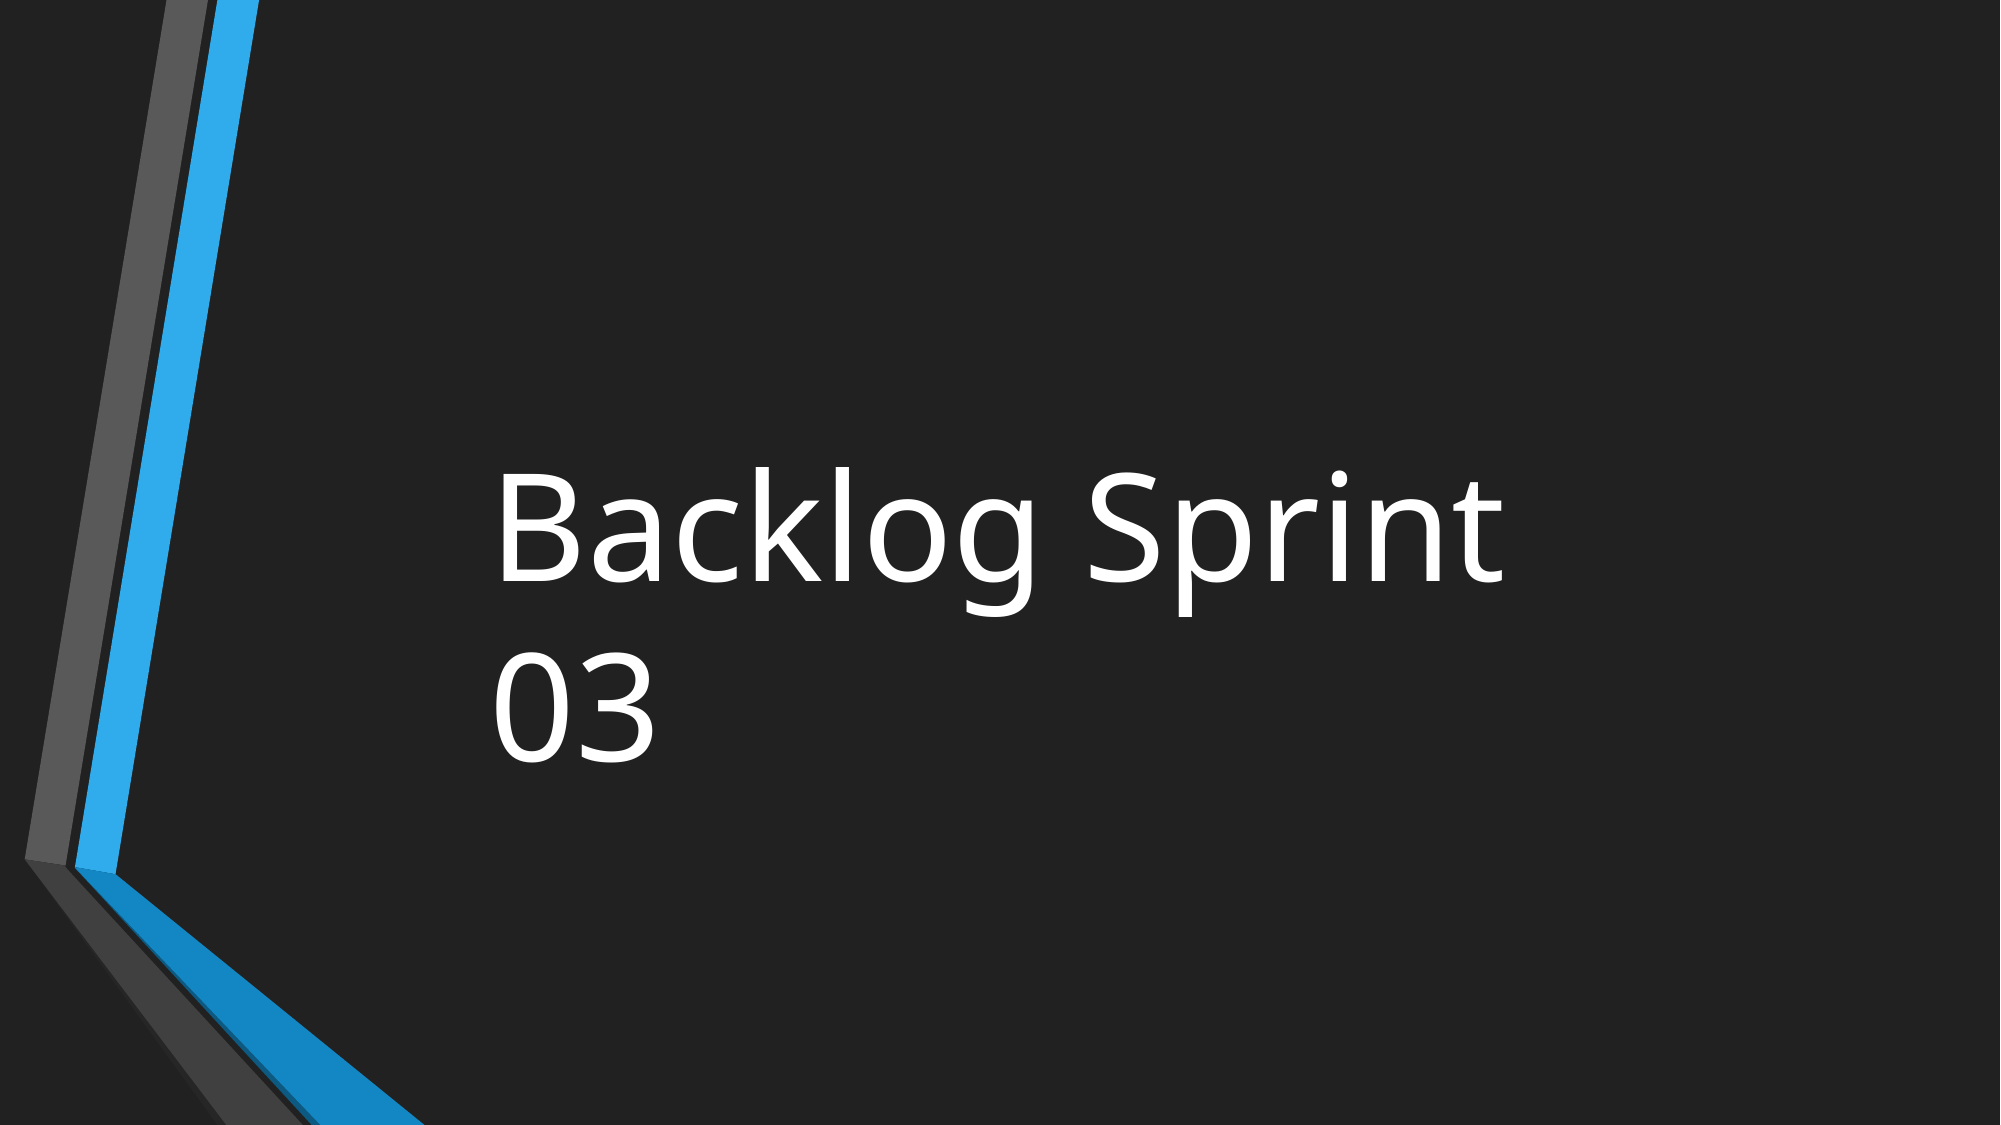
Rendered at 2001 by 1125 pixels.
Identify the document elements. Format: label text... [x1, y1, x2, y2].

text_box Backlog Sprint 03 [474, 423, 1598, 799]
